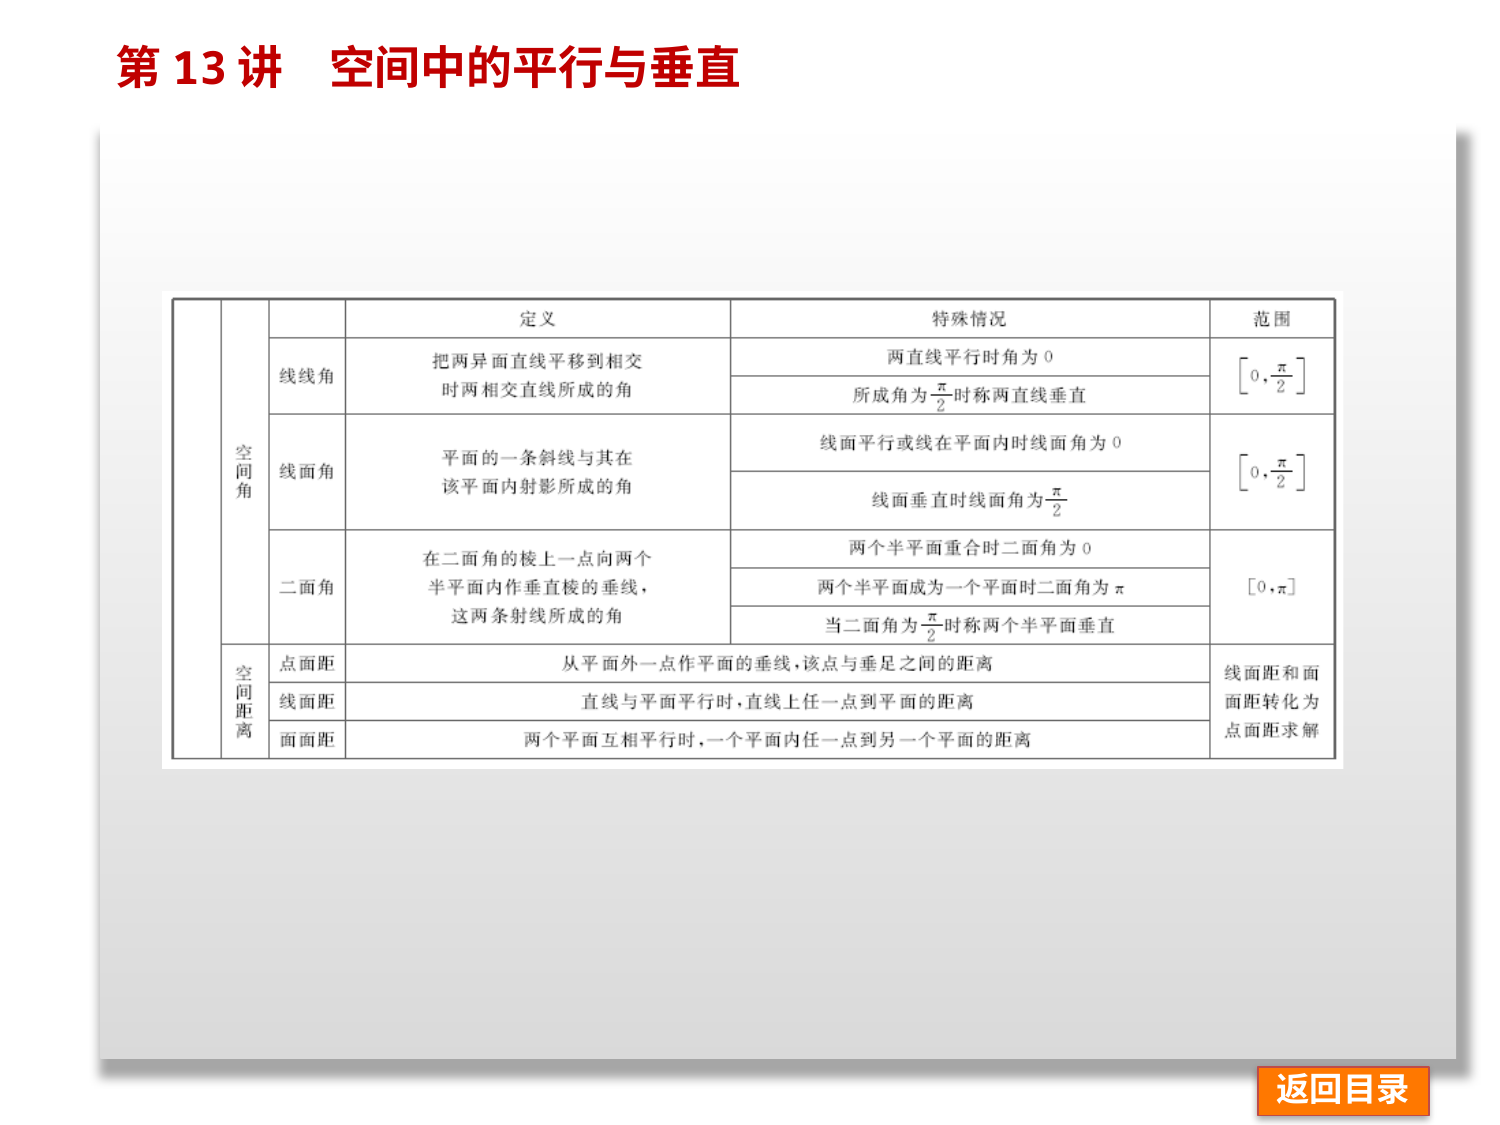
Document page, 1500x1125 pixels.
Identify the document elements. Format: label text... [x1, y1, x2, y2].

title 第13讲 空间中的平行与垂直 [100, 27, 1199, 106]
text_box 返回目录 [1257, 1066, 1430, 1116]
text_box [161, 290, 1344, 914]
